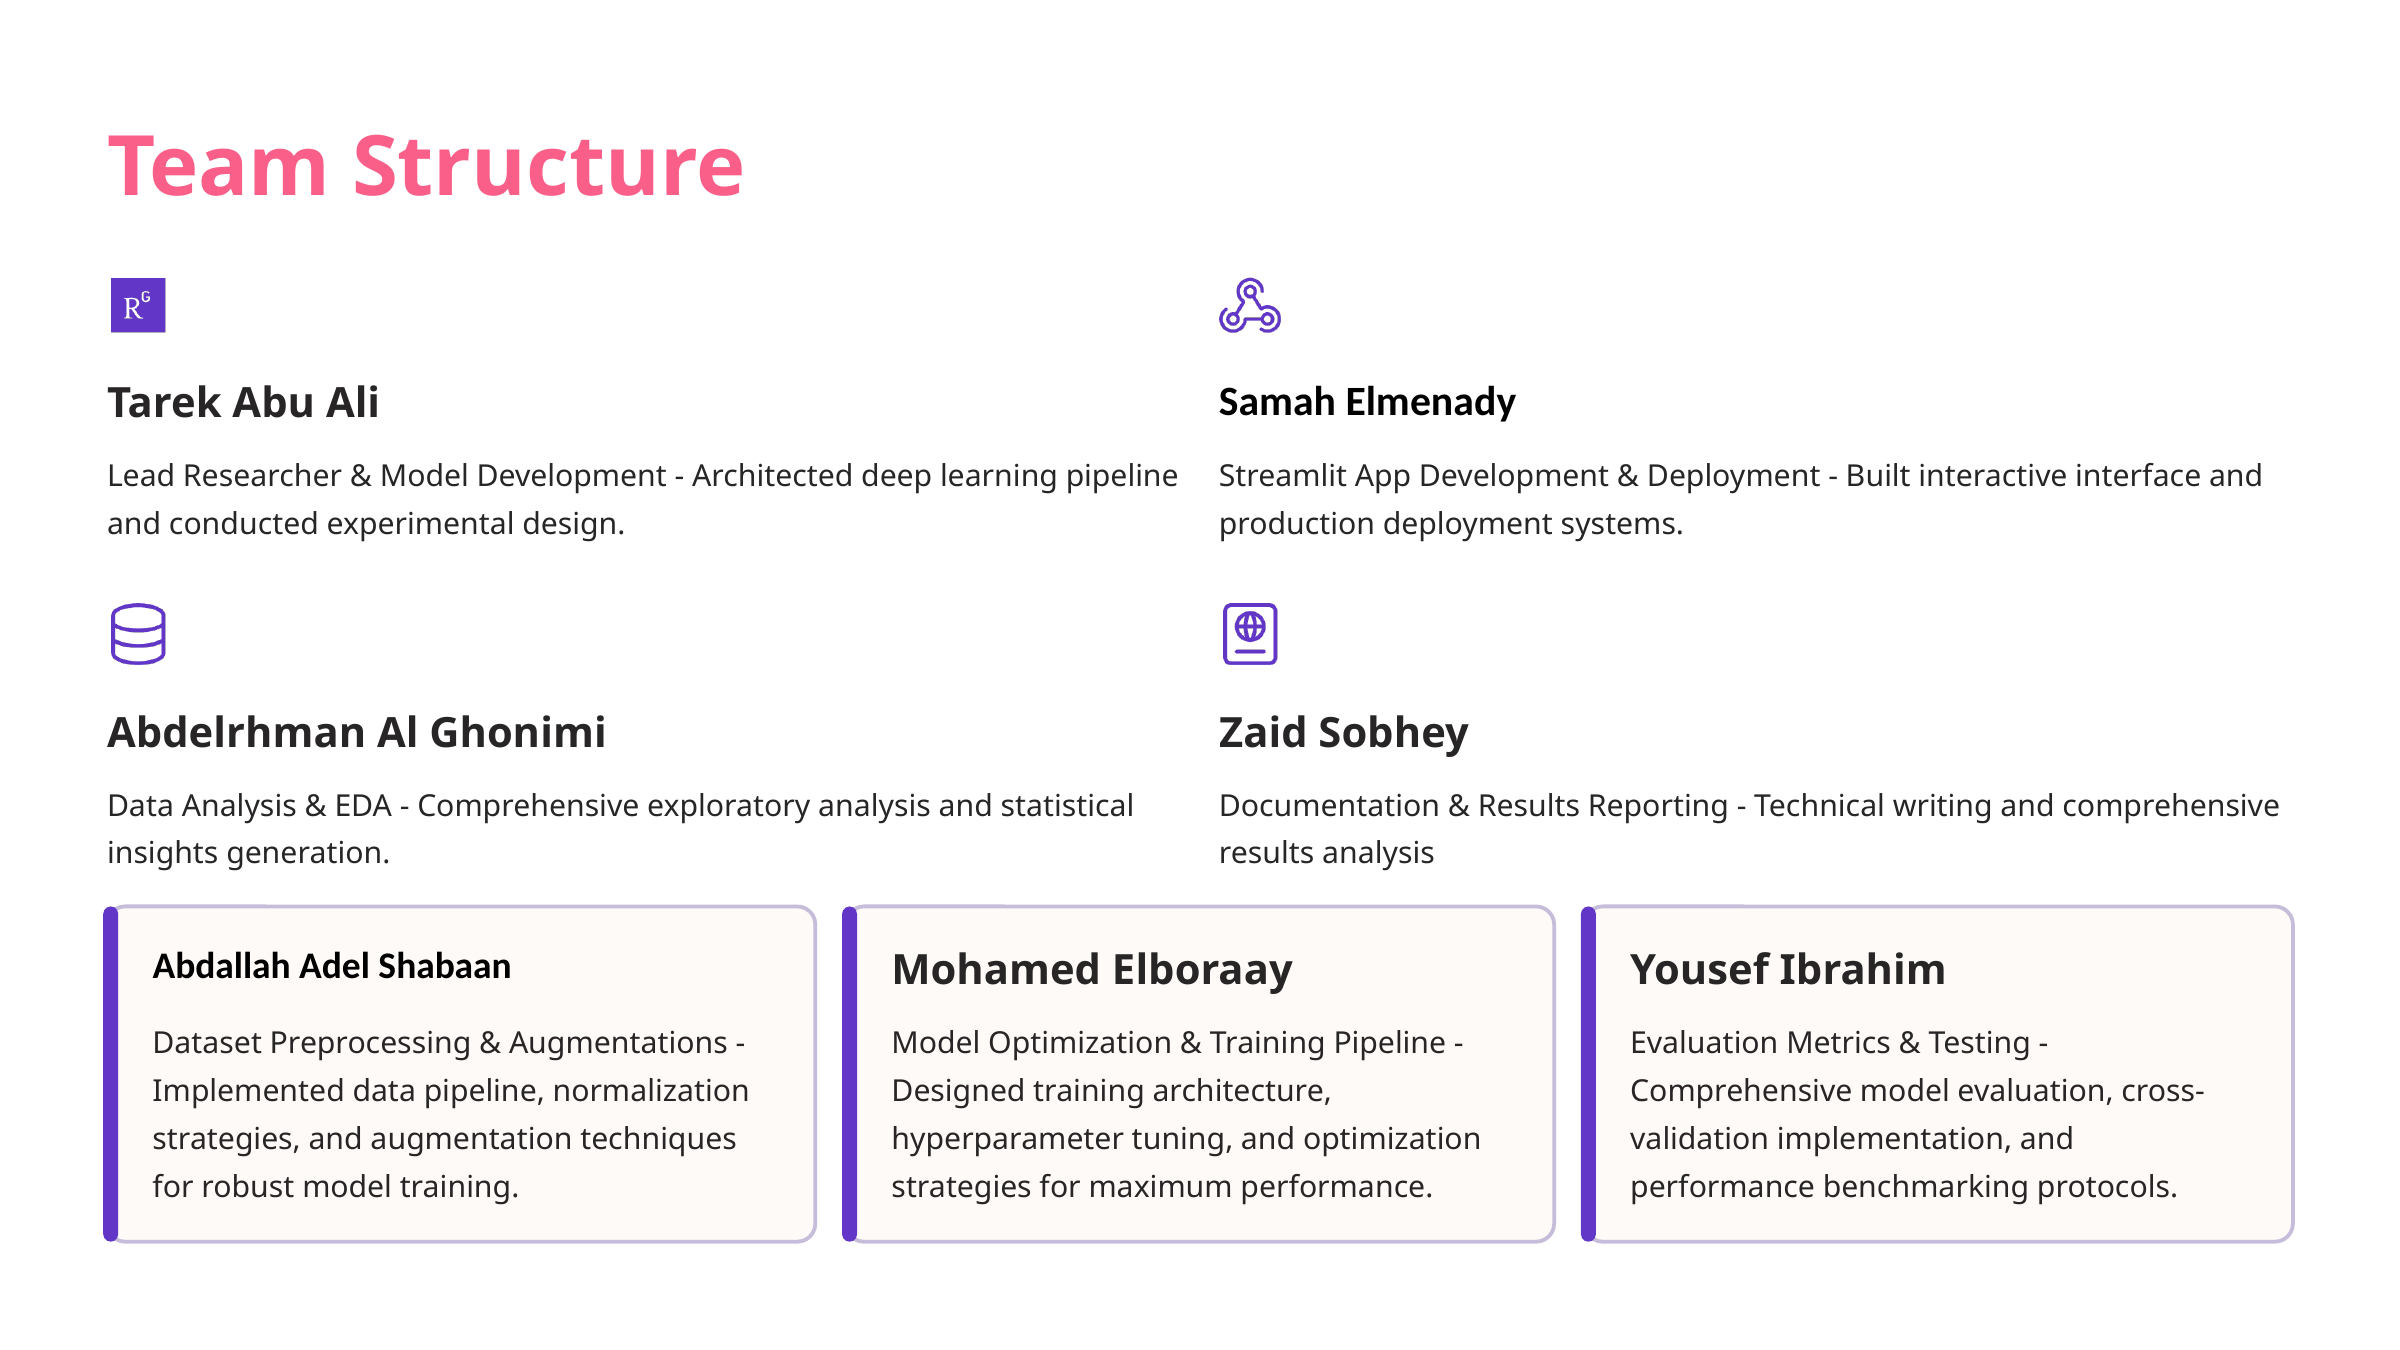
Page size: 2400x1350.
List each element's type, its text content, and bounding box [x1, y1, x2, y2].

text_box Samah Elmenady [1219, 373, 1667, 427]
text_box Team Structure [107, 108, 949, 214]
text_box [103, 906, 119, 1242]
text_box Abdelrhman Al Ghonimi [107, 703, 582, 756]
text_box Data Analysis & EDA - Comprehensive exploratory analysis and statistical insights generation. [107, 774, 1181, 873]
picture [1218, 603, 1281, 665]
text_box [1594, 906, 2293, 1242]
text_box Yousef Ibrahim [1630, 940, 2051, 994]
picture [1218, 274, 1281, 336]
text_box [1580, 906, 1596, 1242]
text_box Zaid Sobhey [1219, 703, 1640, 756]
text_box Evaluation Metrics & Testing - Comprehensive model evaluation, cross-validation implementation, and performance benchmarking protocols. [1630, 1011, 2259, 1208]
text_box Lead Researcher & Model Development - Architected deep learning pipeline and conducted experimental design. [107, 444, 1181, 543]
text_box Abdallah Adel Shabaan [152, 940, 574, 994]
text_box Documentation & Results Reporting - Technical writing and comprehensive results analysis [1219, 774, 2293, 873]
text_box [842, 906, 858, 1242]
text_box Model Optimization & Training Pipeline - Designed training architecture, hyperparameter tuning, and optimization strategies for maximum performance. [891, 1011, 1520, 1208]
text_box [117, 906, 816, 1242]
picture [106, 274, 169, 336]
text_box [855, 906, 1555, 1242]
text_box Streamlit App Development & Deployment - Built interactive interface and production deployment systems. [1219, 444, 2293, 543]
text_box Mohamed Elboraay [891, 940, 1312, 994]
text_box Dataset Preprocessing & Augmentations - Implemented data pipeline, normalization strategies, and augmentation techniques for robust model training. [152, 1011, 781, 1208]
text_box Tarek Abu Ali [107, 373, 528, 427]
picture [106, 603, 169, 665]
